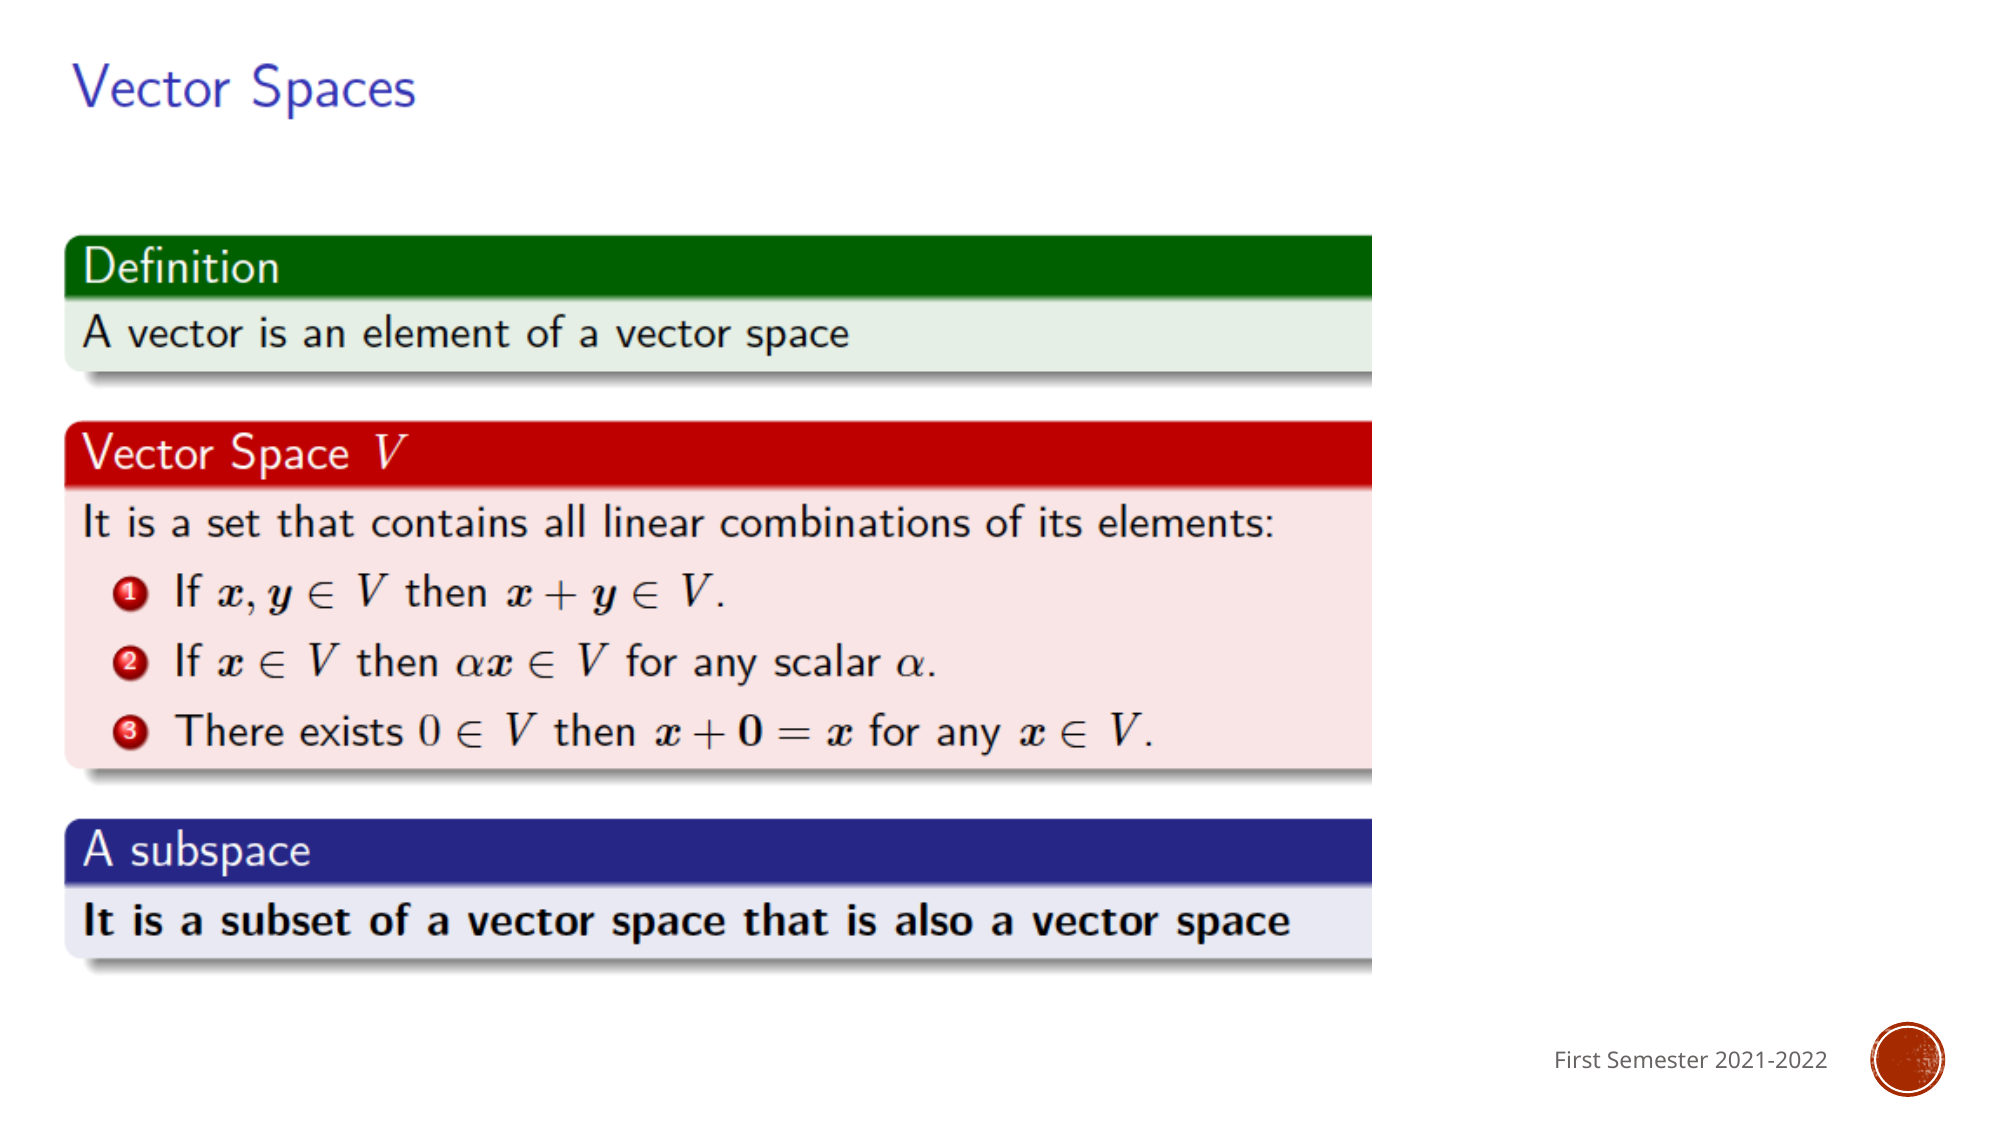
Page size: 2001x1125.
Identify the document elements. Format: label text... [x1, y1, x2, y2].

slide_number First Semester 2021-2022 [1306, 1028, 1844, 1089]
picture [49, 36, 1372, 1002]
